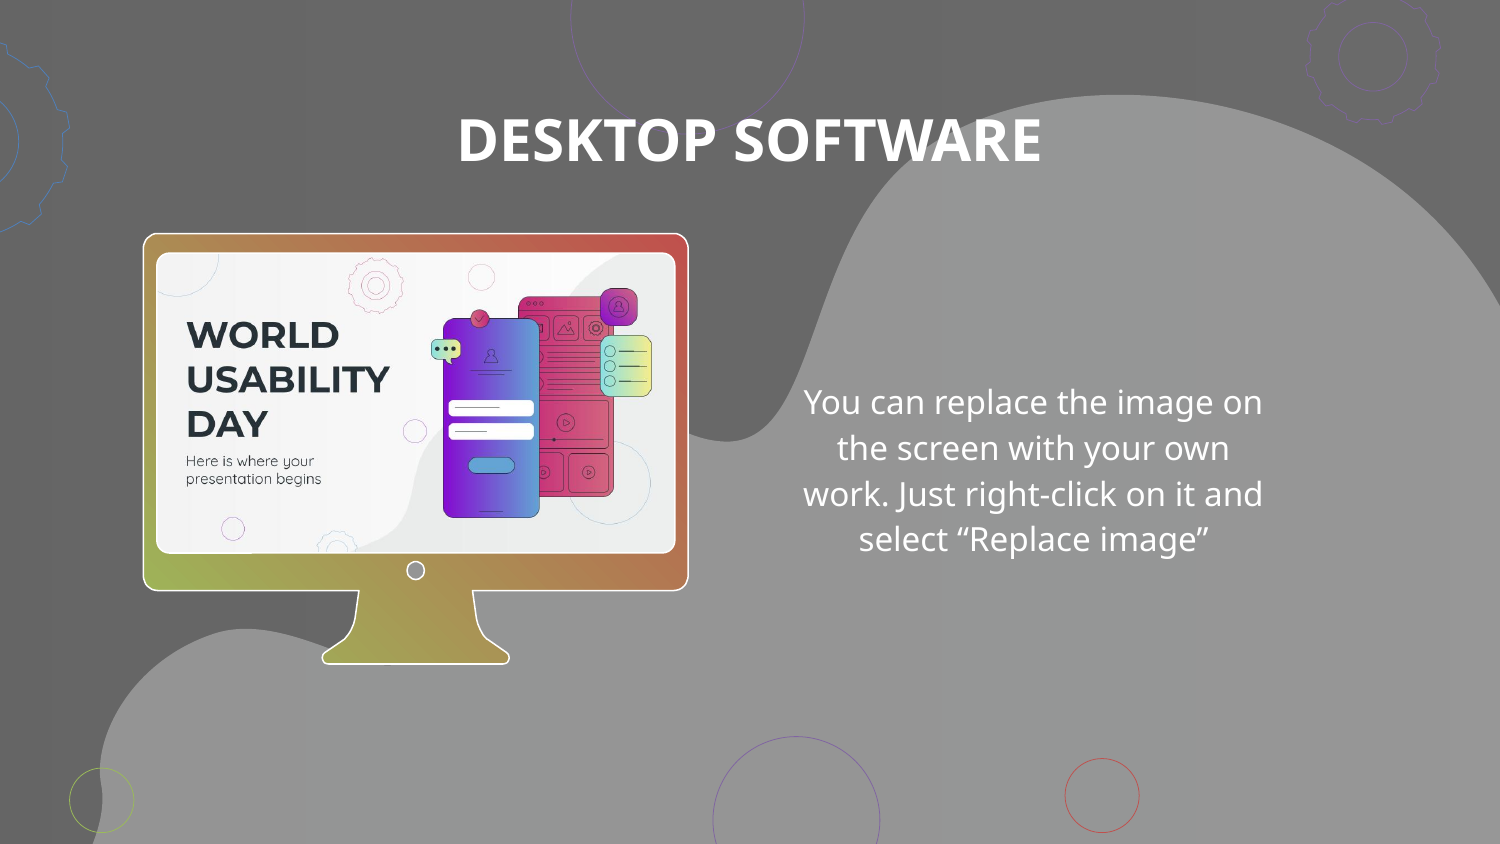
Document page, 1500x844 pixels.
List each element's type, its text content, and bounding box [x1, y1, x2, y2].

picture [156, 252, 676, 554]
title DESKTOP SOFTWARE [116, 107, 1383, 168]
text_box [143, 233, 689, 665]
subtitle You can replace the image on the screen with your own work. Just right-click on it and select “Replace image” [776, 365, 1292, 568]
